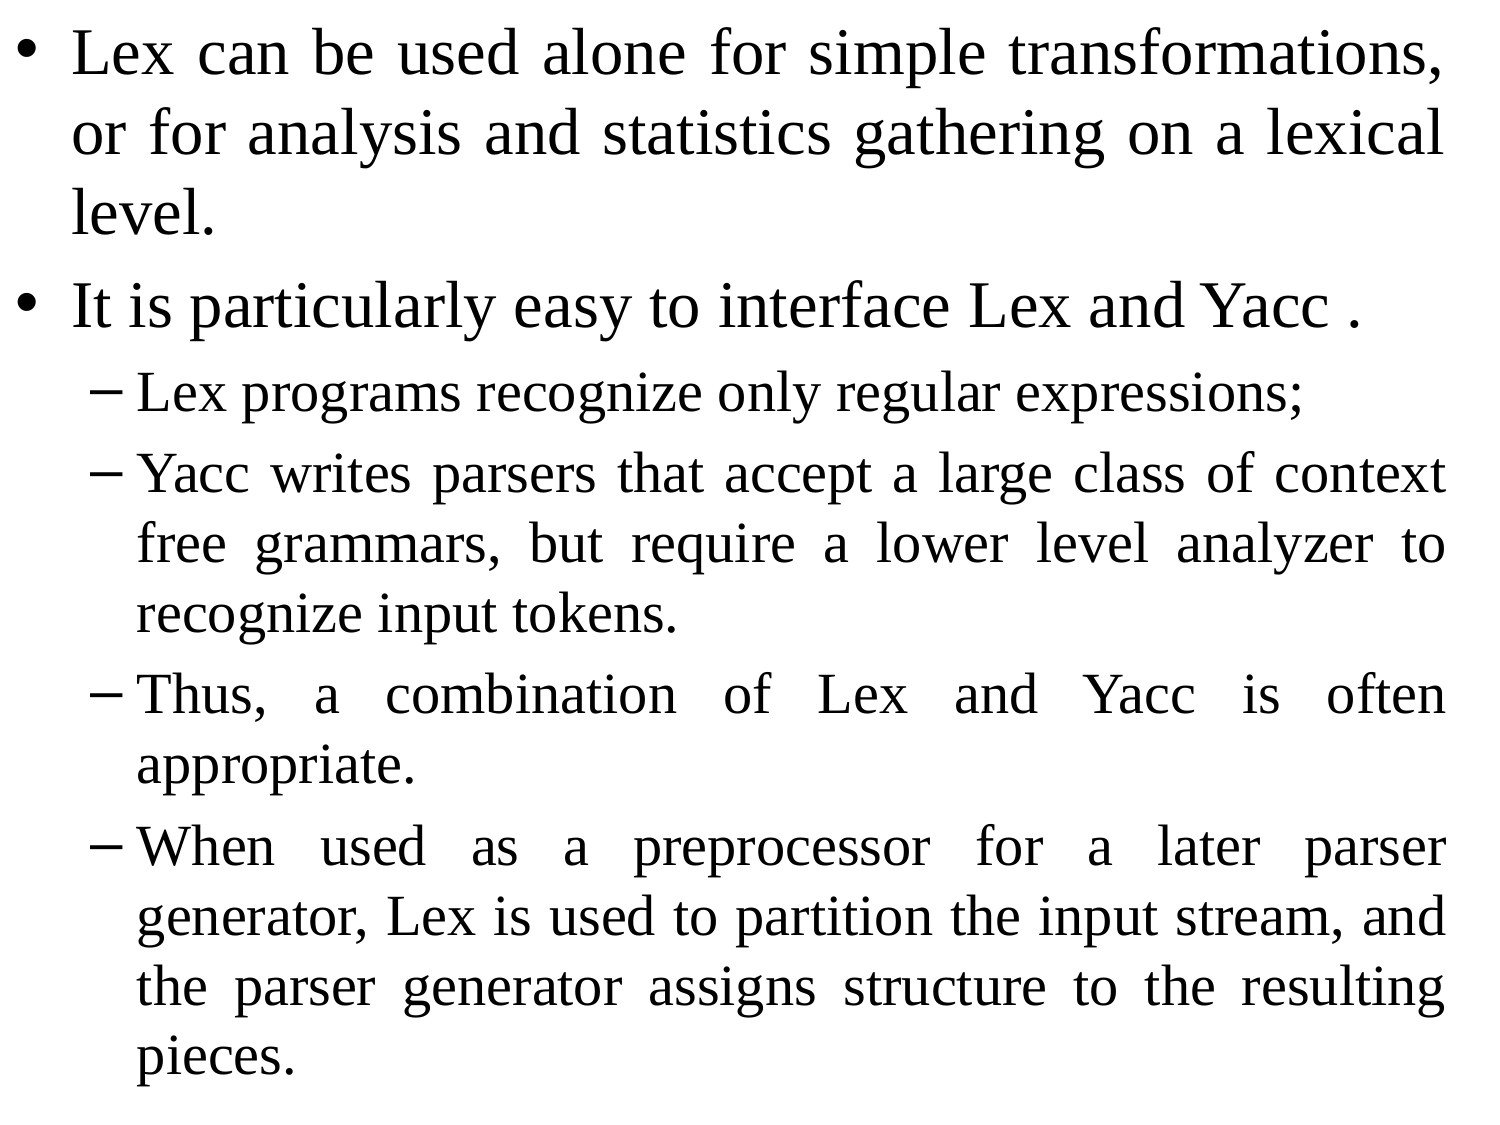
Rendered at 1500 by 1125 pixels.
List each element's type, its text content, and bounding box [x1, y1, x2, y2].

list Lex can be used alone for simple transformations, or for analysis and statistics gathering on a lexical level. It is particularly easy to interface Lex and Yacc . Lex programs recognize only regular expressions; Yacc writes parsers that accept a large class of context free grammars, but require a lower level analyzer to recognize input tokens. Thus, a combination of Lex and Yacc is often appropriate. When used as a preprocessor for a later parser generator, Lex is used to partition the input stream, and the parser generator assigns structure to the resulting pieces. [0, 0, 1463, 1125]
